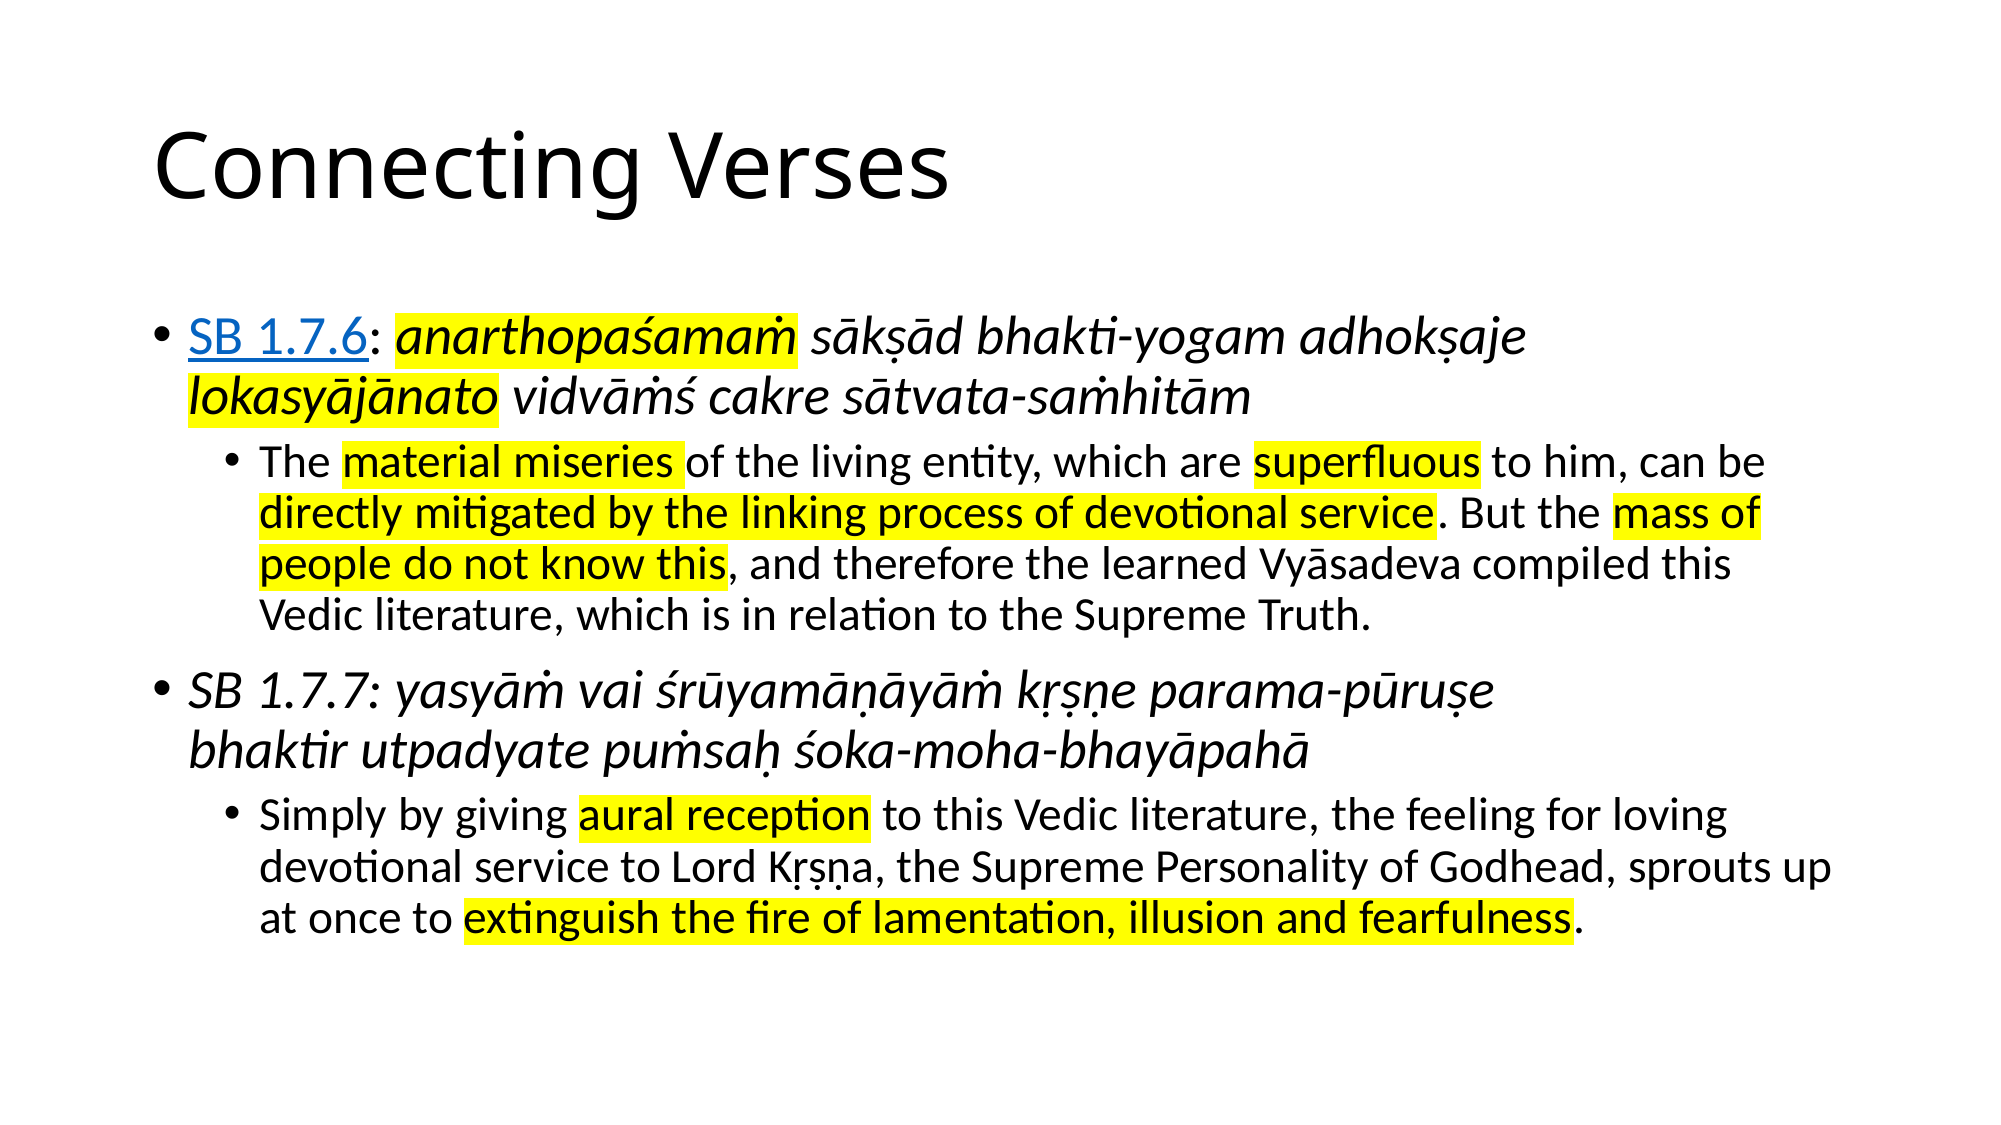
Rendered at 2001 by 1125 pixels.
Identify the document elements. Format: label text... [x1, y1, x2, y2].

title Connecting Verses [137, 59, 1863, 278]
list SB 1.7.6: anarthopaśamaṁ sākṣād bhakti-yogam adhokṣaje lokasyājānato vidvāṁś cakre sātvata-saṁhitām The material miseries of the living entity, which are superfluous to him, can be directly mitigated by the linking process of devotional service. But the mass of people do not know this, and therefore the learned Vyāsadeva compiled this Vedic literature, which is in relation to the Supreme Truth. SB 1.7.7: yasyāṁ vai śrūyamāṇāyāṁ kṛṣṇe parama-pūruṣe bhaktir utpadyate puṁsaḥ śoka-moha-bhayāpahā Simply by giving aural reception to this Vedic literature, the feeling for loving devotional service to Lord Kṛṣṇa, the Supreme Personality of Godhead, sprouts up at once to extinguish the fire of lamentation, illusion and fearfulness. [137, 299, 1863, 1014]
